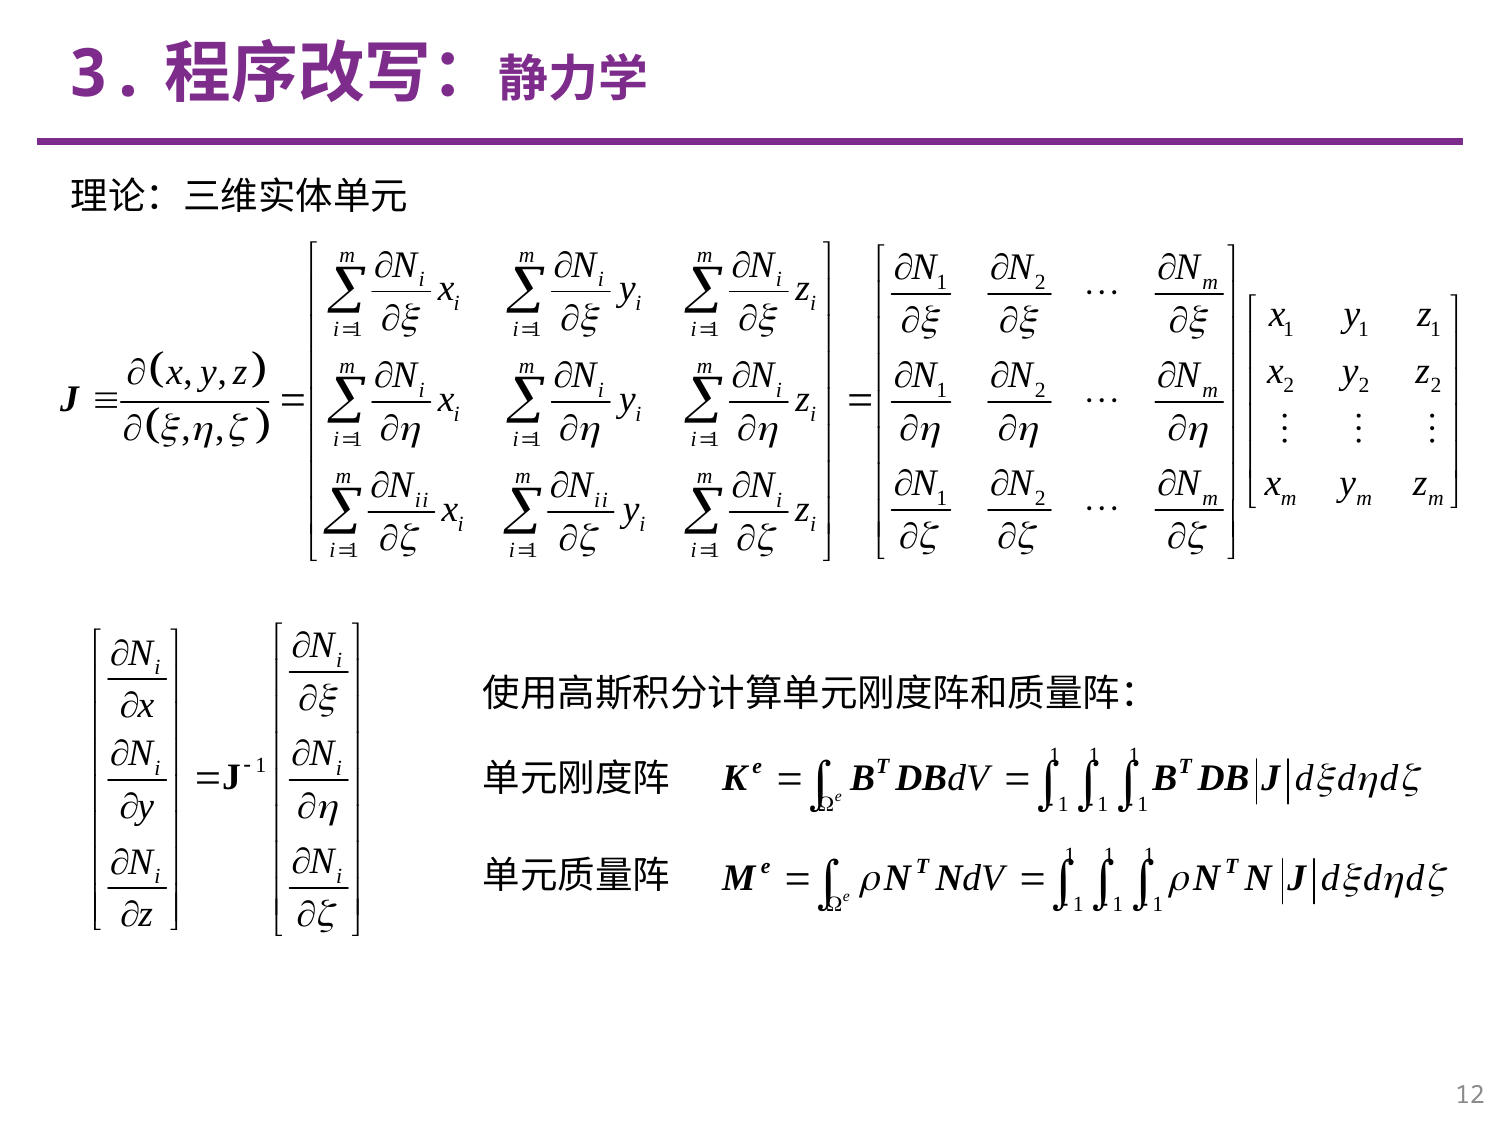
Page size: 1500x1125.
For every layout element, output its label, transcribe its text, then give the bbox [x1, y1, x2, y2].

text_box 单元刚度阵 [468, 746, 686, 806]
text_box 使用高斯积分计算单元刚度阵和质量阵： [468, 661, 1457, 722]
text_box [716, 740, 1430, 816]
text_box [87, 616, 370, 942]
slide_number 12 [1412, 1065, 1500, 1125]
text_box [55, 236, 1469, 568]
text_box 3.程序改写：静力学 [53, 22, 787, 117]
text_box 单元质量阵 [468, 843, 686, 904]
text_box 理论：三维实体单元 [55, 164, 424, 224]
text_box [716, 840, 1457, 916]
